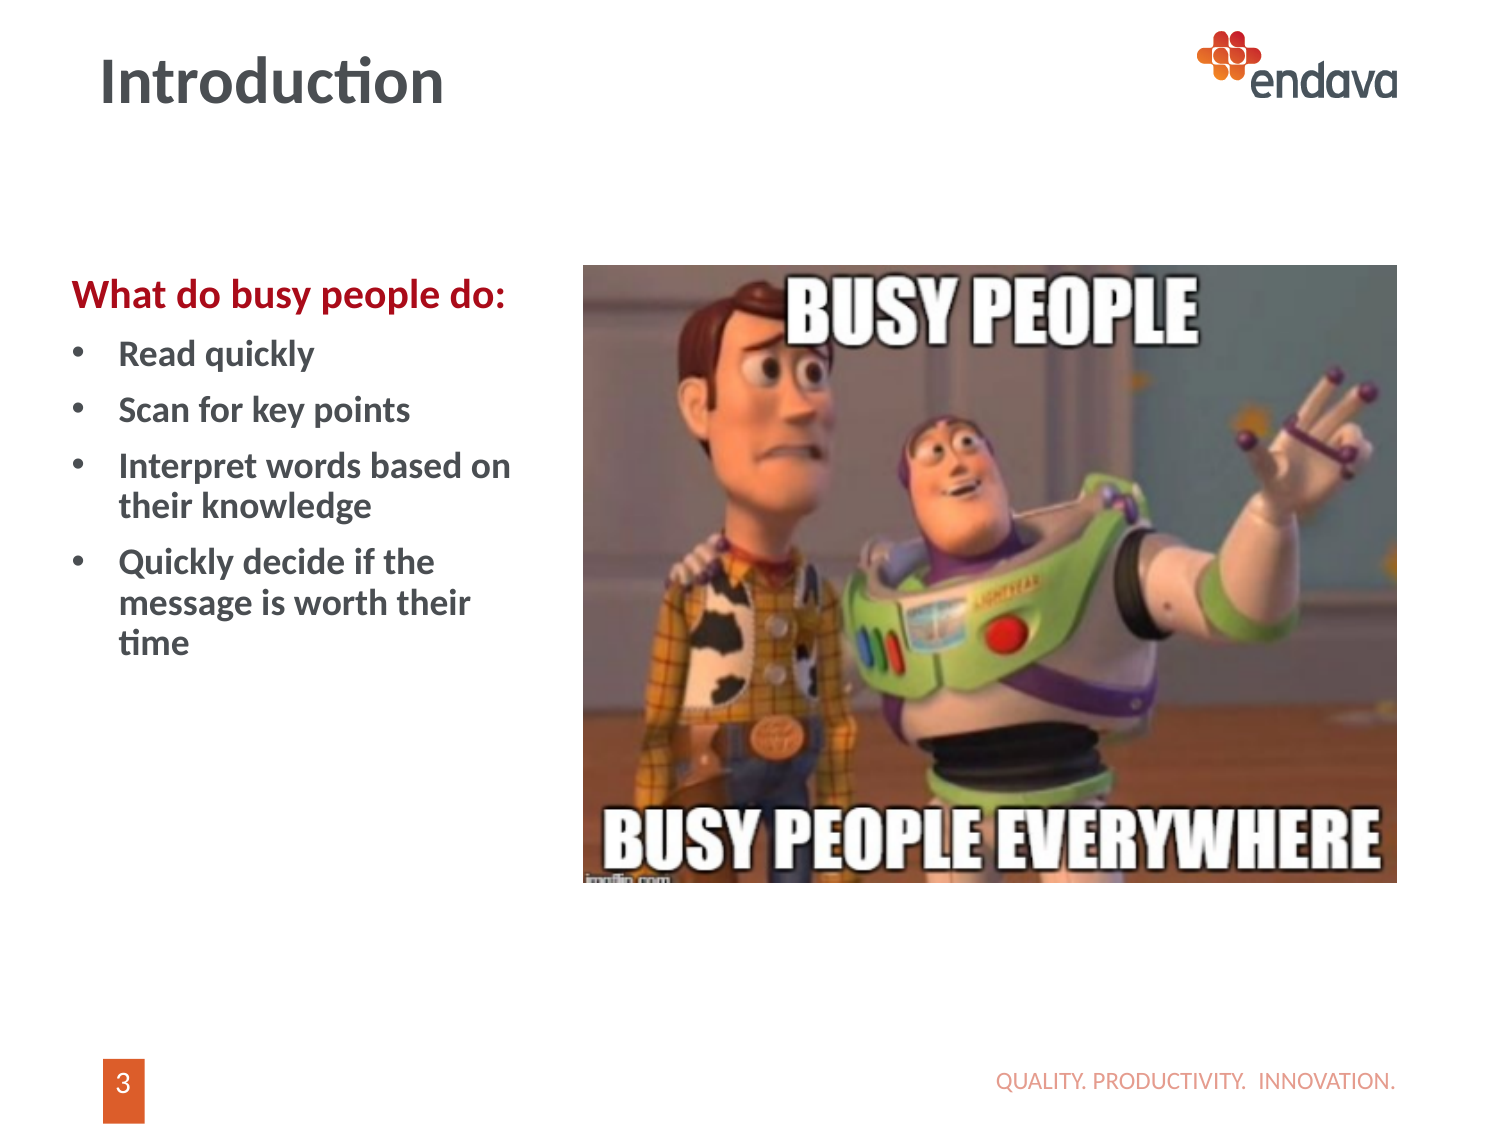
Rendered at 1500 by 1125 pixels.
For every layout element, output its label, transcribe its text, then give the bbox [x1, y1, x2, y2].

title Introduction [99, 38, 1148, 218]
slide_number QUALITY. PRODUCTIVITY. INNOVATION. [939, 1049, 1397, 1110]
picture [583, 265, 1397, 883]
list What do busy people do: Read quickly Scan for key points Interpret words based on their knowledge Quickly decide if the message is worth their time [71, 265, 535, 840]
picture [1197, 31, 1397, 98]
